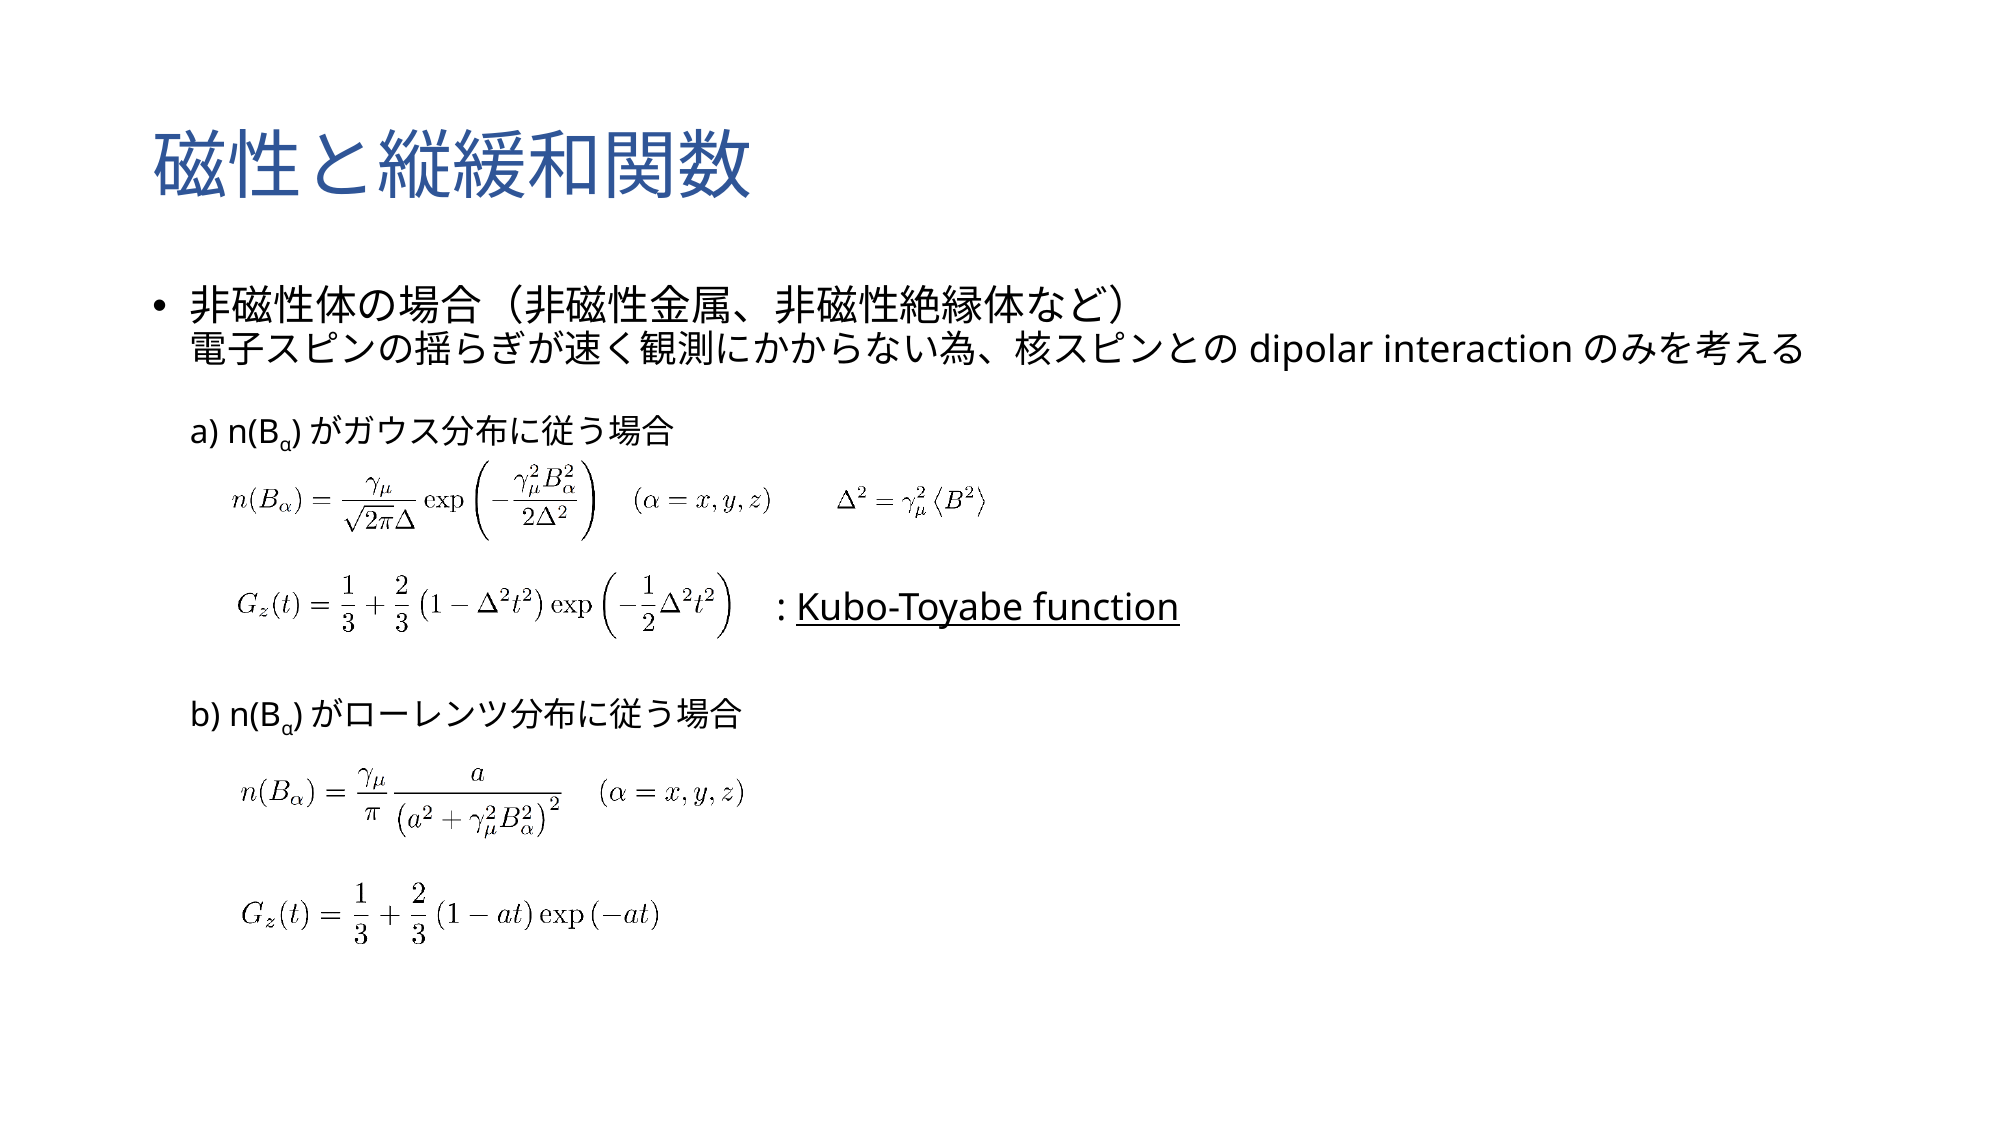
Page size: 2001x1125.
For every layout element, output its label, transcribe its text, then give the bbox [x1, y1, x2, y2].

text_box : Kubo-Toyabe function [761, 575, 1202, 636]
picture [832, 480, 991, 524]
picture [236, 754, 748, 846]
picture [223, 455, 779, 549]
title 磁性と縦緩和関数 [137, 59, 1863, 277]
picture [236, 561, 737, 652]
picture [236, 876, 663, 948]
list 非磁性体の場合（非磁性金属、非磁性絶縁体など） 電子スピンの揺らぎが速く観測にかからない為、核スピンとのdipolar interactionのみを考える a) n(Bα)がガウス分布に従う場合 b) n(Bα)がローレンツ分布に従う場合 [137, 277, 1863, 1052]
